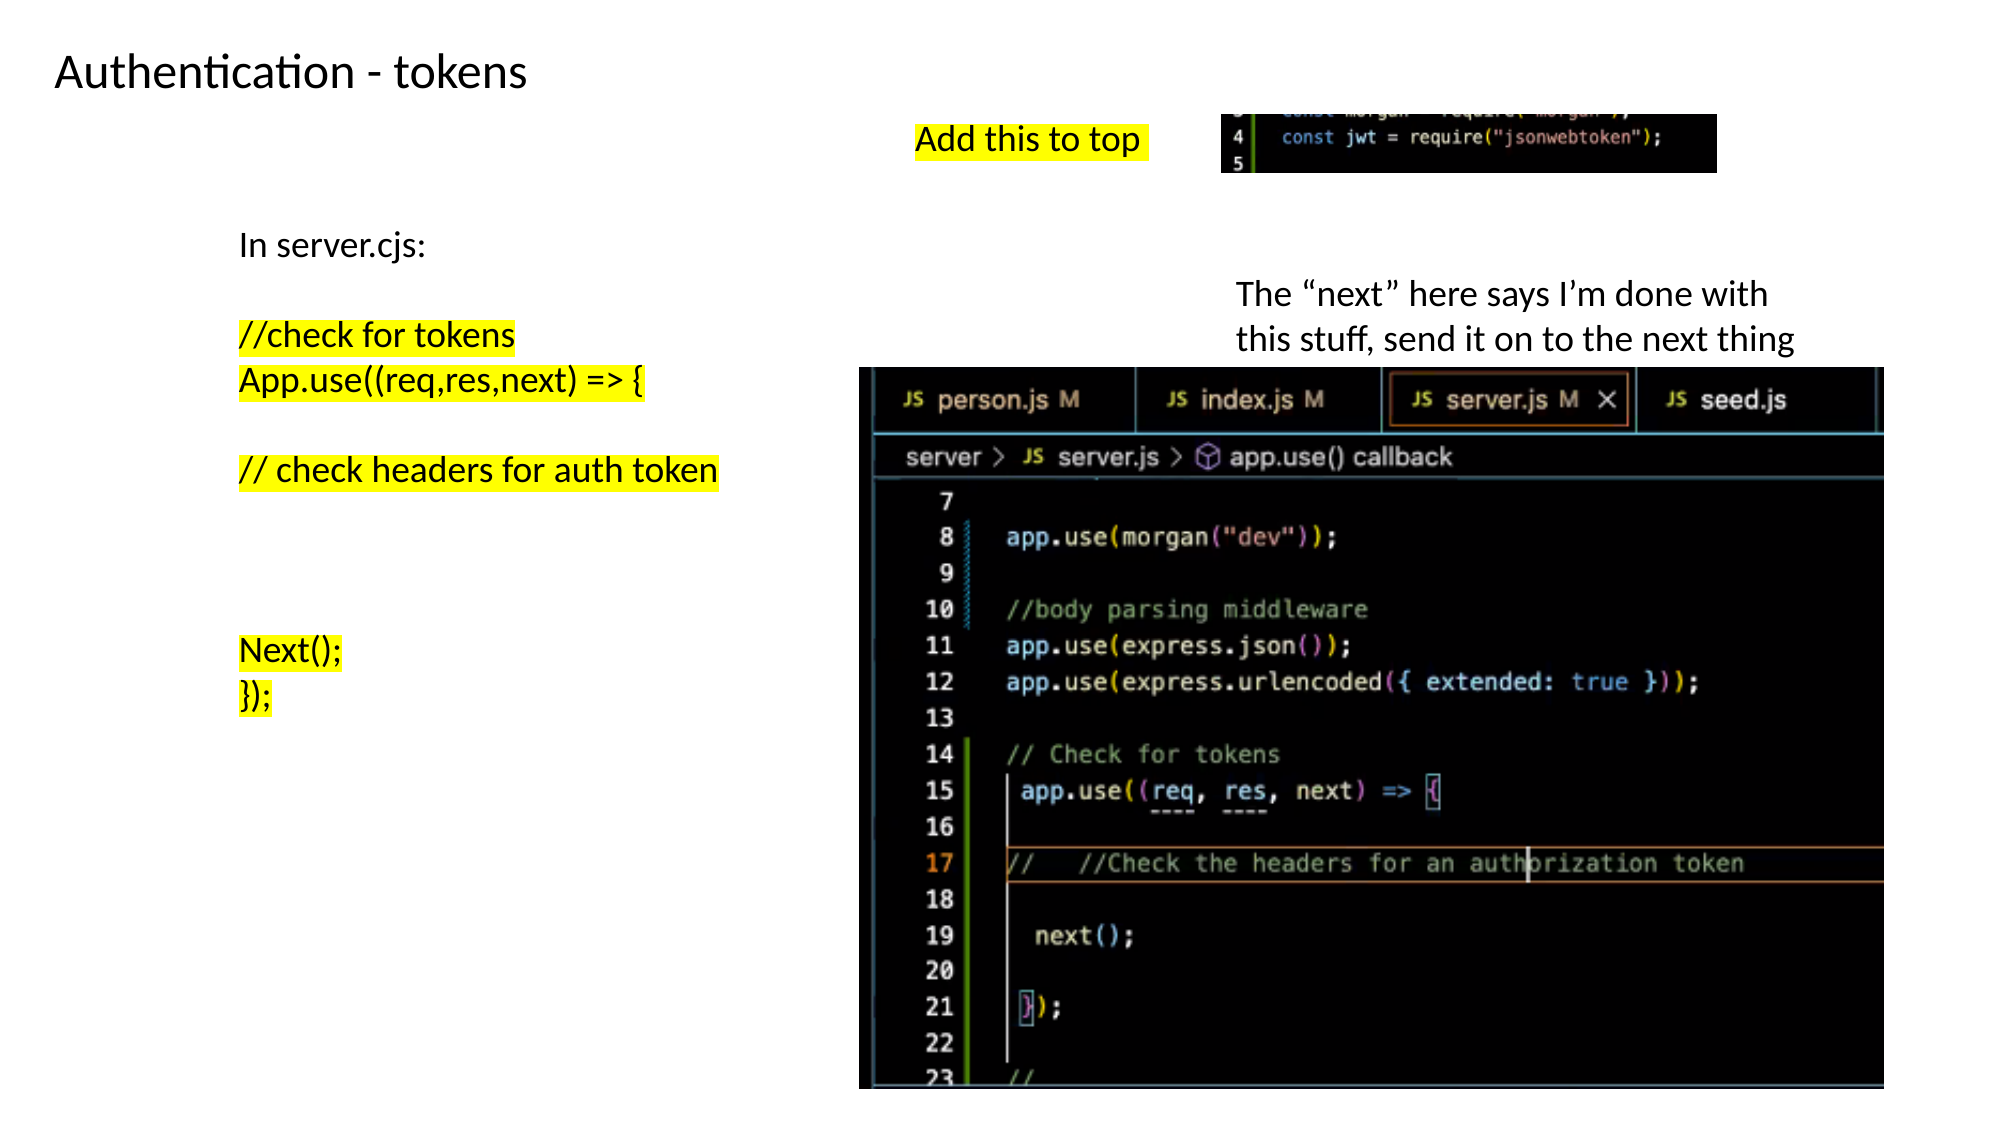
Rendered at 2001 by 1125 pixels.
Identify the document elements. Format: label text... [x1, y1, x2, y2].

picture [859, 367, 1884, 1089]
text_box Authentication - tokens [39, 31, 658, 106]
text_box Add this to top [900, 106, 1165, 167]
text_box The “next” here says I’m done with this stuff, send it on to the next thing [1221, 261, 1847, 367]
text_box In server.cjs: //check for tokens App.use((req,res,next) => { // check headers for auth token Next(); }); [223, 212, 735, 723]
picture [1221, 114, 1717, 173]
